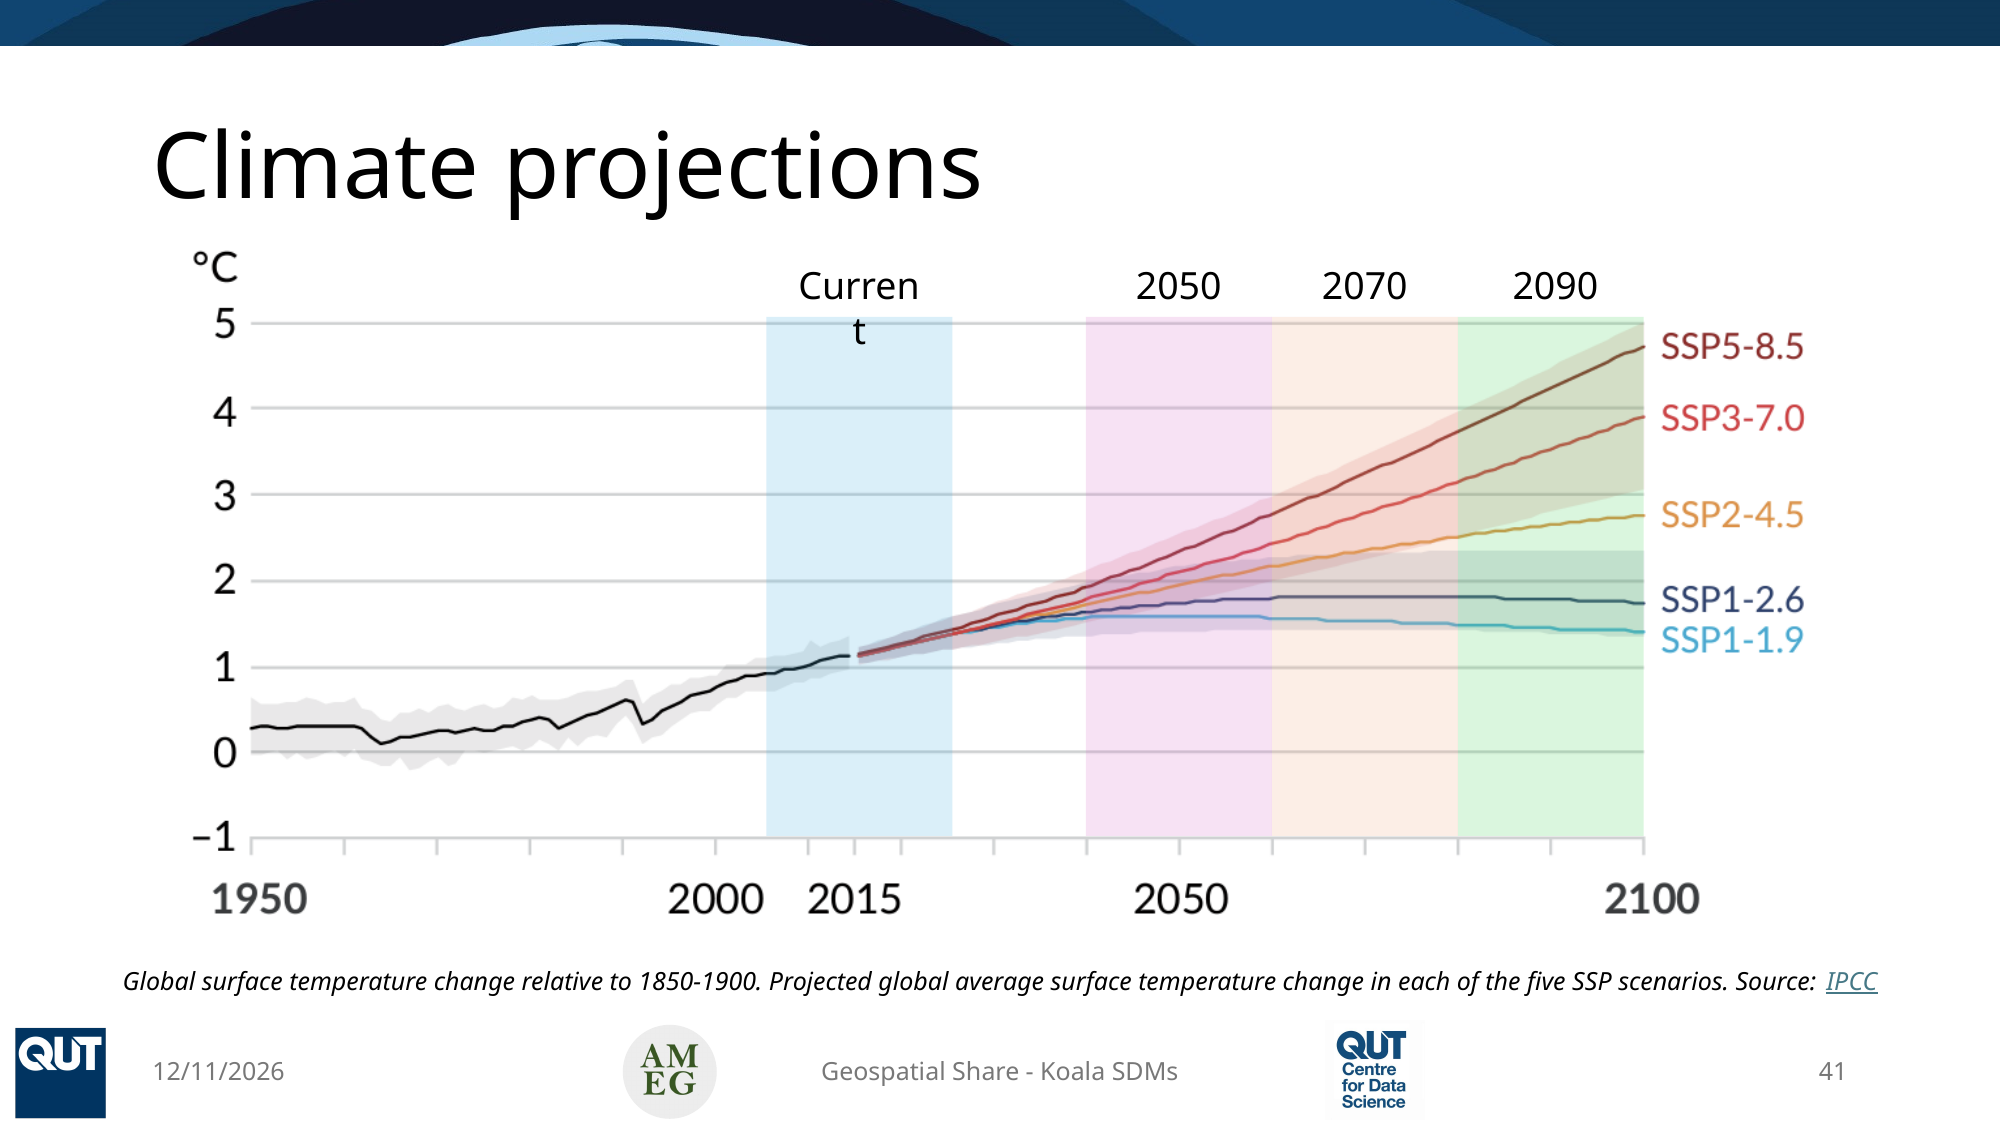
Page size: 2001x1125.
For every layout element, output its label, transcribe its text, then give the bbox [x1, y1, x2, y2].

picture [0, 0, 2000, 46]
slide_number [137, 1042, 588, 1103]
picture [1325, 1020, 1425, 1120]
footer Geospatial Share - Koala SDMs [662, 1042, 1338, 1103]
text_box Global surface temperature change relative to 1850-1900. Projected global average surface temperature change in each of the five SSP scenarios. Source: IPCC [36, 957, 1964, 1007]
picture [622, 1024, 707, 1119]
title Climate projections [137, 59, 1863, 278]
picture [169, 234, 1831, 959]
picture [0, 1020, 111, 1125]
slide_number 41 [1412, 1042, 1863, 1103]
